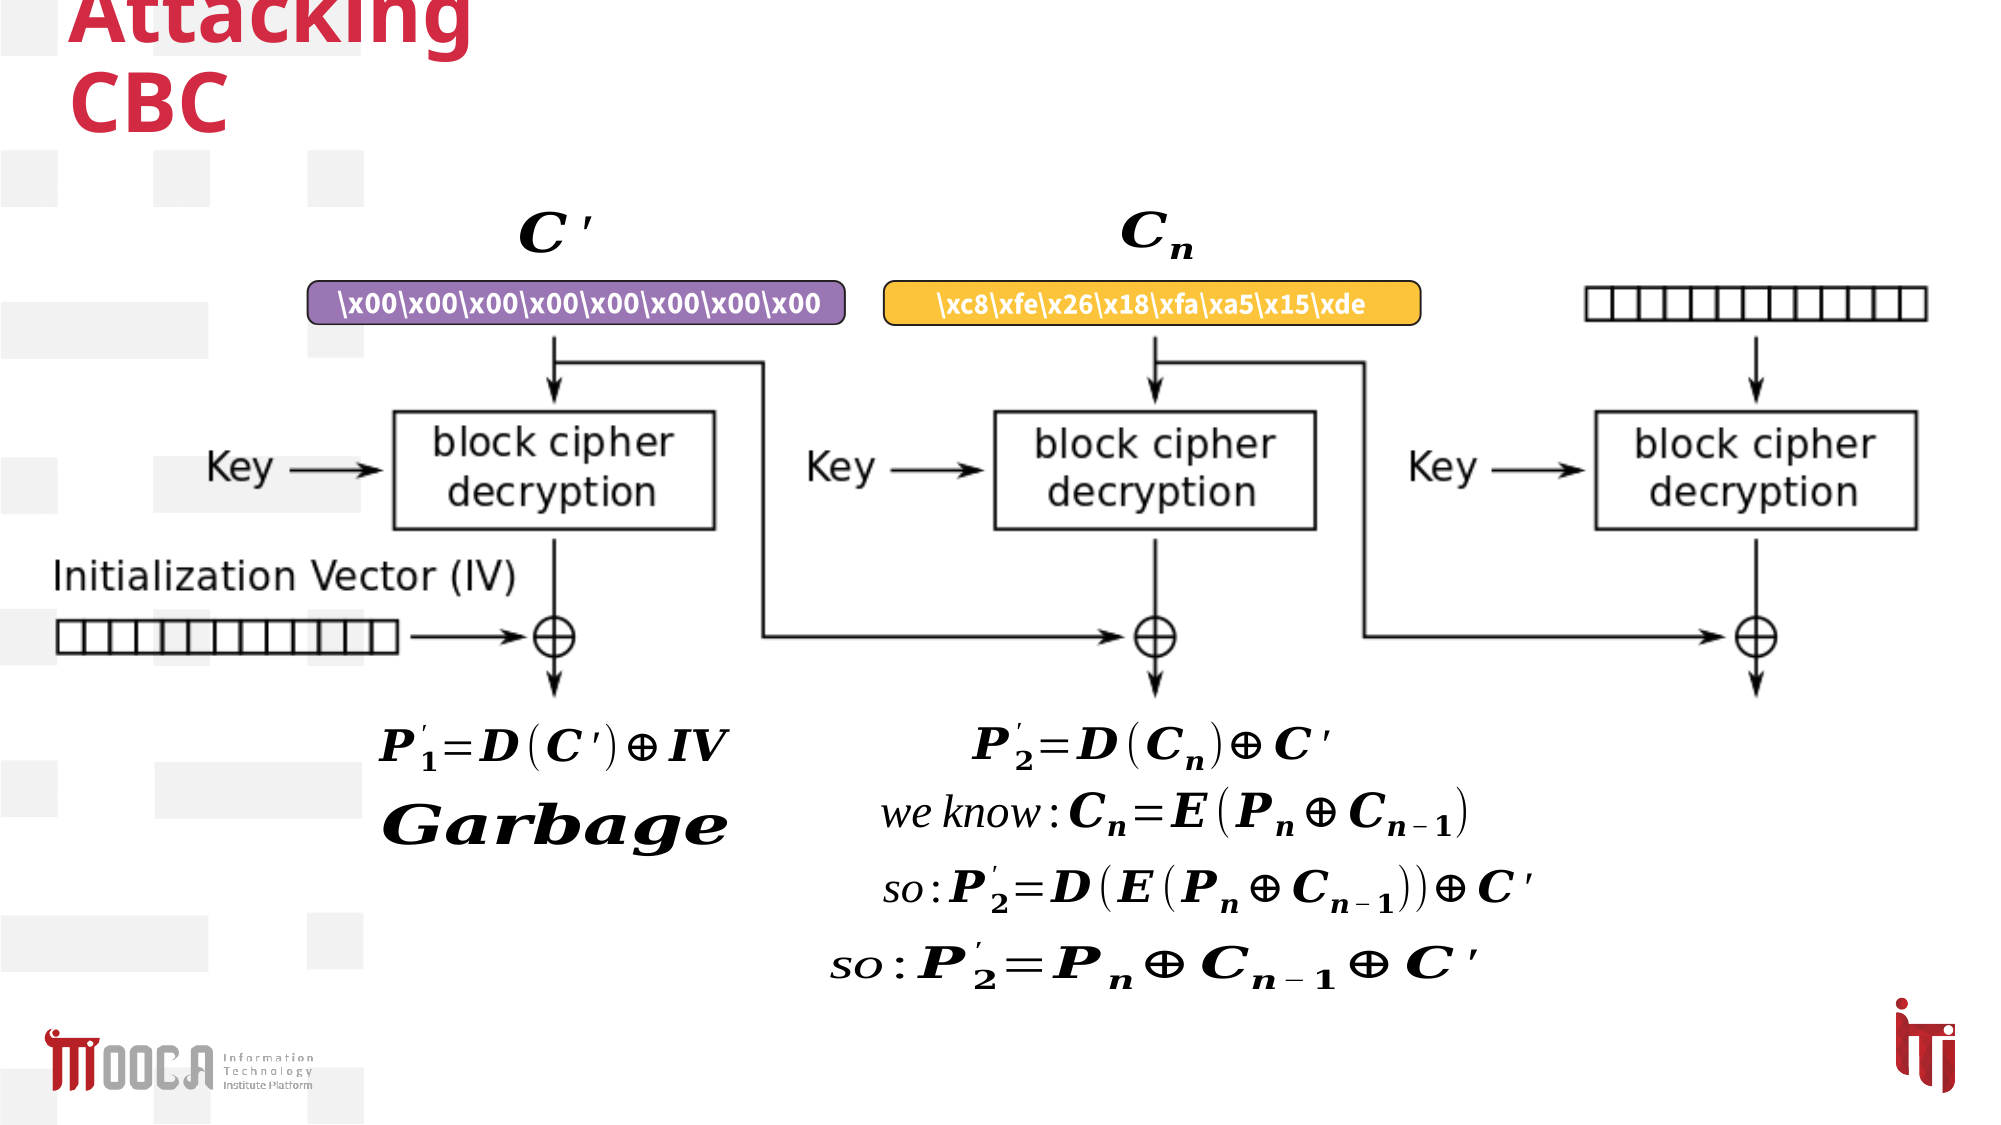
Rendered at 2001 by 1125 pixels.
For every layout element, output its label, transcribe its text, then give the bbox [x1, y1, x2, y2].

picture [1890, 984, 1963, 1093]
title Attacking CBC [364, 46, 578, 159]
picture [0, 0, 2000, 1125]
